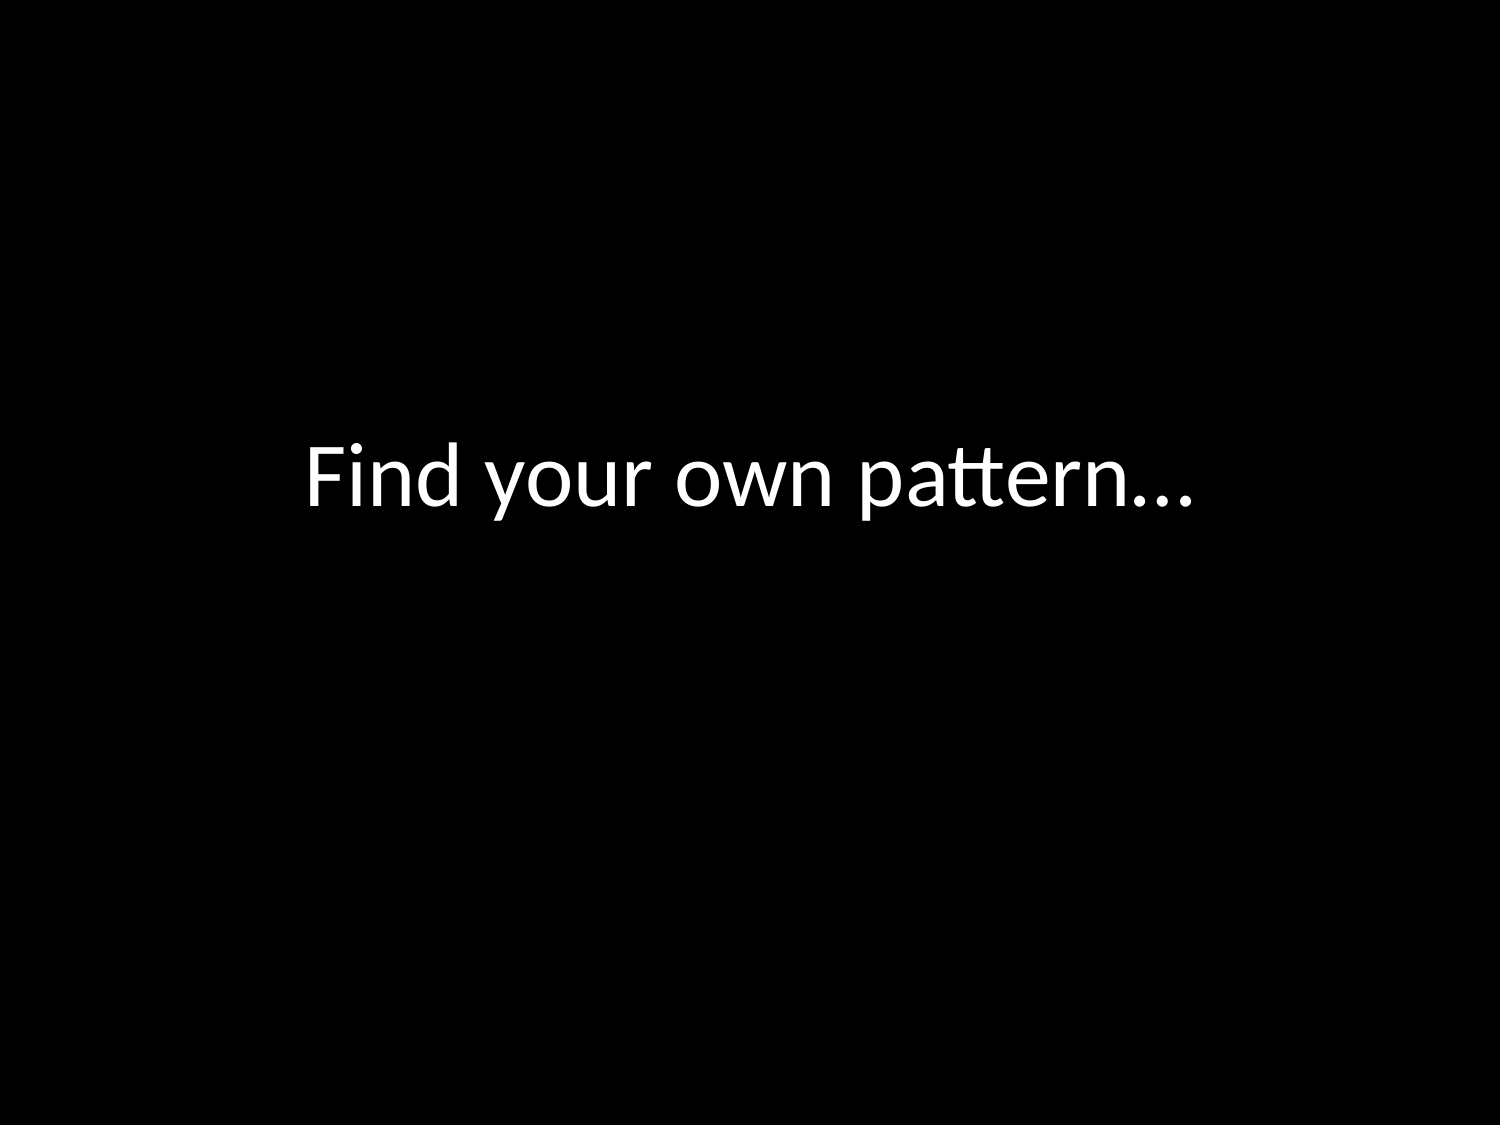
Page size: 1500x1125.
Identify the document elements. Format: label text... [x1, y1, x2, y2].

title Find your own pattern… [112, 349, 1388, 591]
